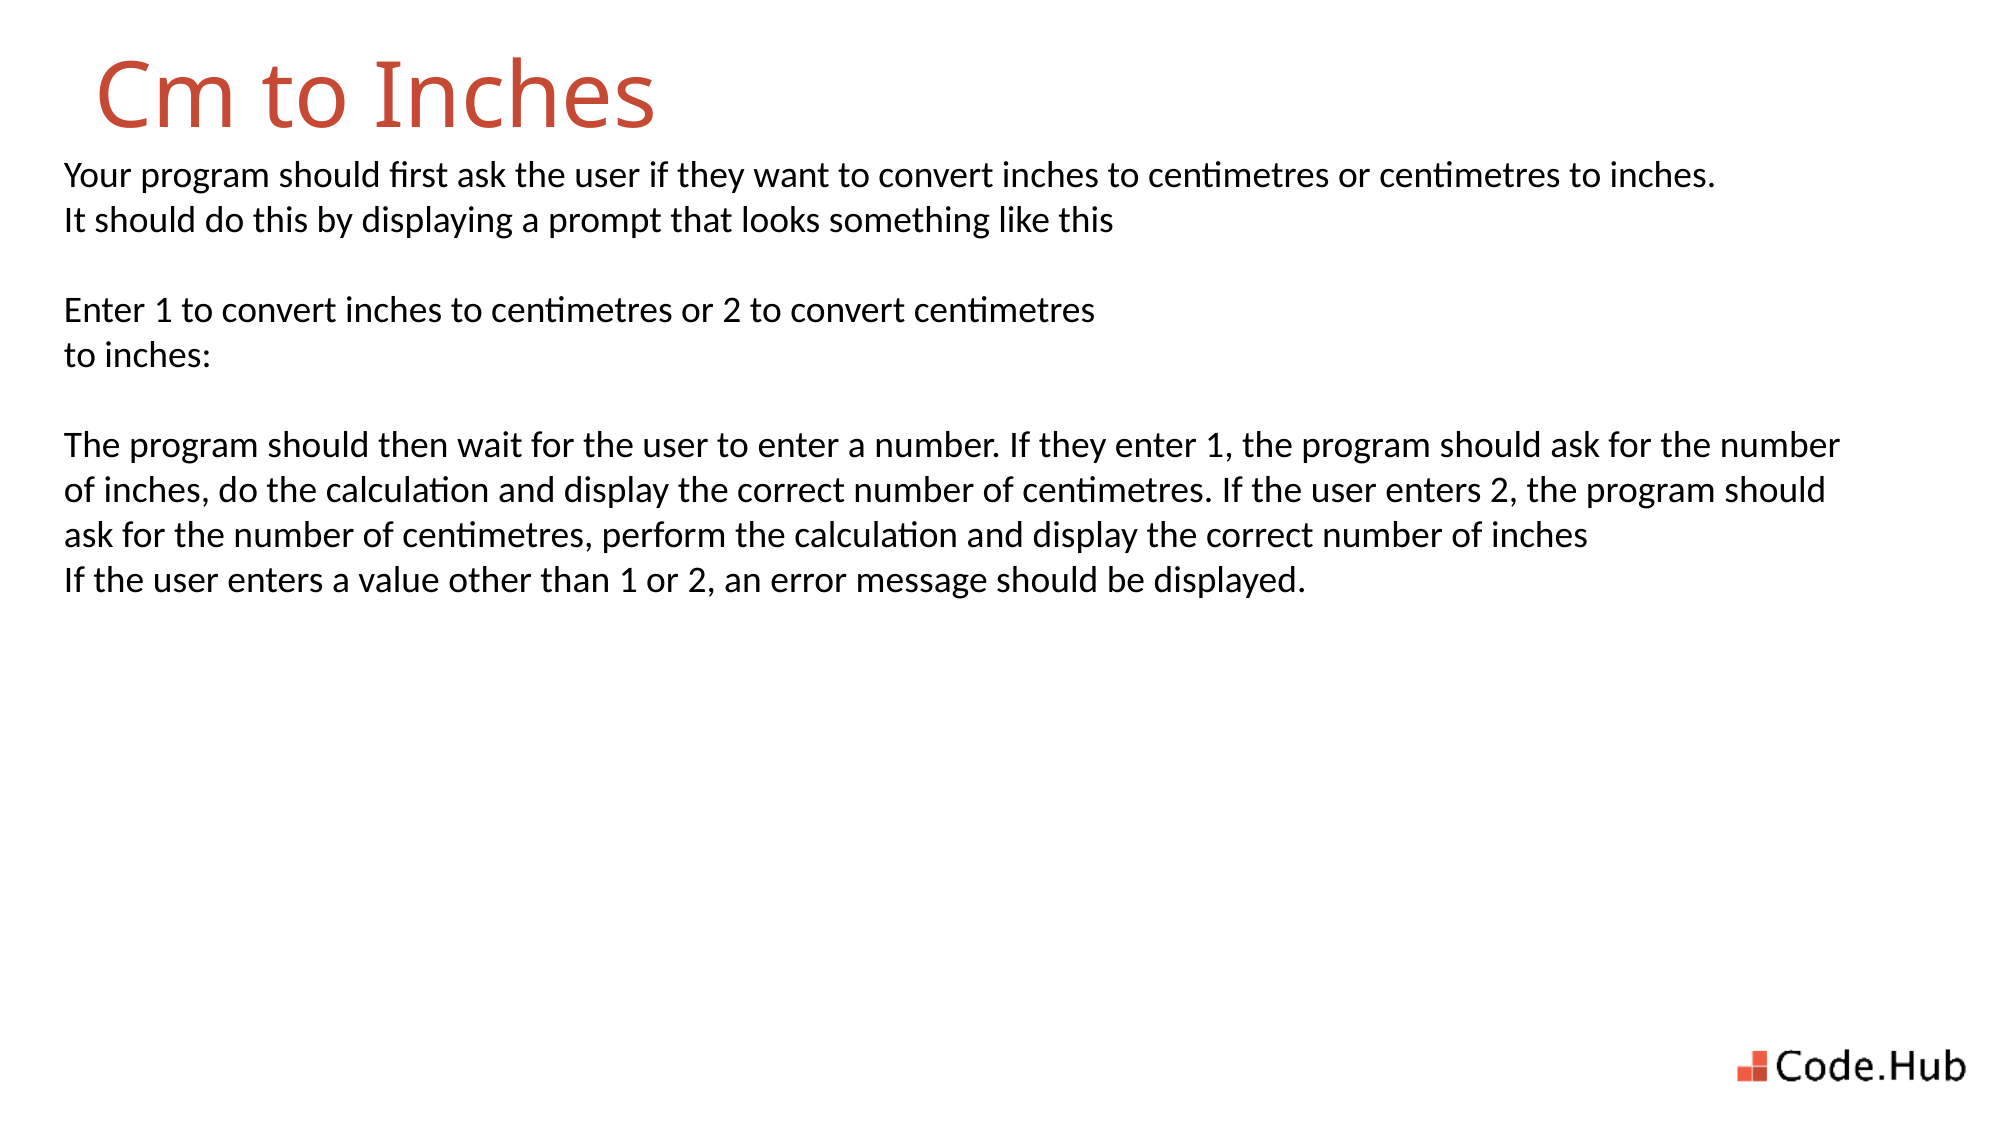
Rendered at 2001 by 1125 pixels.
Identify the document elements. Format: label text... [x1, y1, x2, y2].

list Your program should first ask the user if they want to convert inches to centimetres or centimetres to inches. It should do this by displaying a prompt that looks something like this Enter 1 to convert inches to centimetres or 2 to convert centimetres to inches: The program should then wait for the user to enter a number. If they enter 1, the program should ask for the number of inches, do the calculation and display the correct number of centimetres. If the user enters 2, the program should ask for the number of centimetres, perform the calculation and display the correct number of inches If the user enters a value other than 1 or 2, an error message should be displayed. [63, 149, 1876, 650]
picture [1728, 1038, 1971, 1095]
title Cm to Inches [94, 35, 1906, 150]
